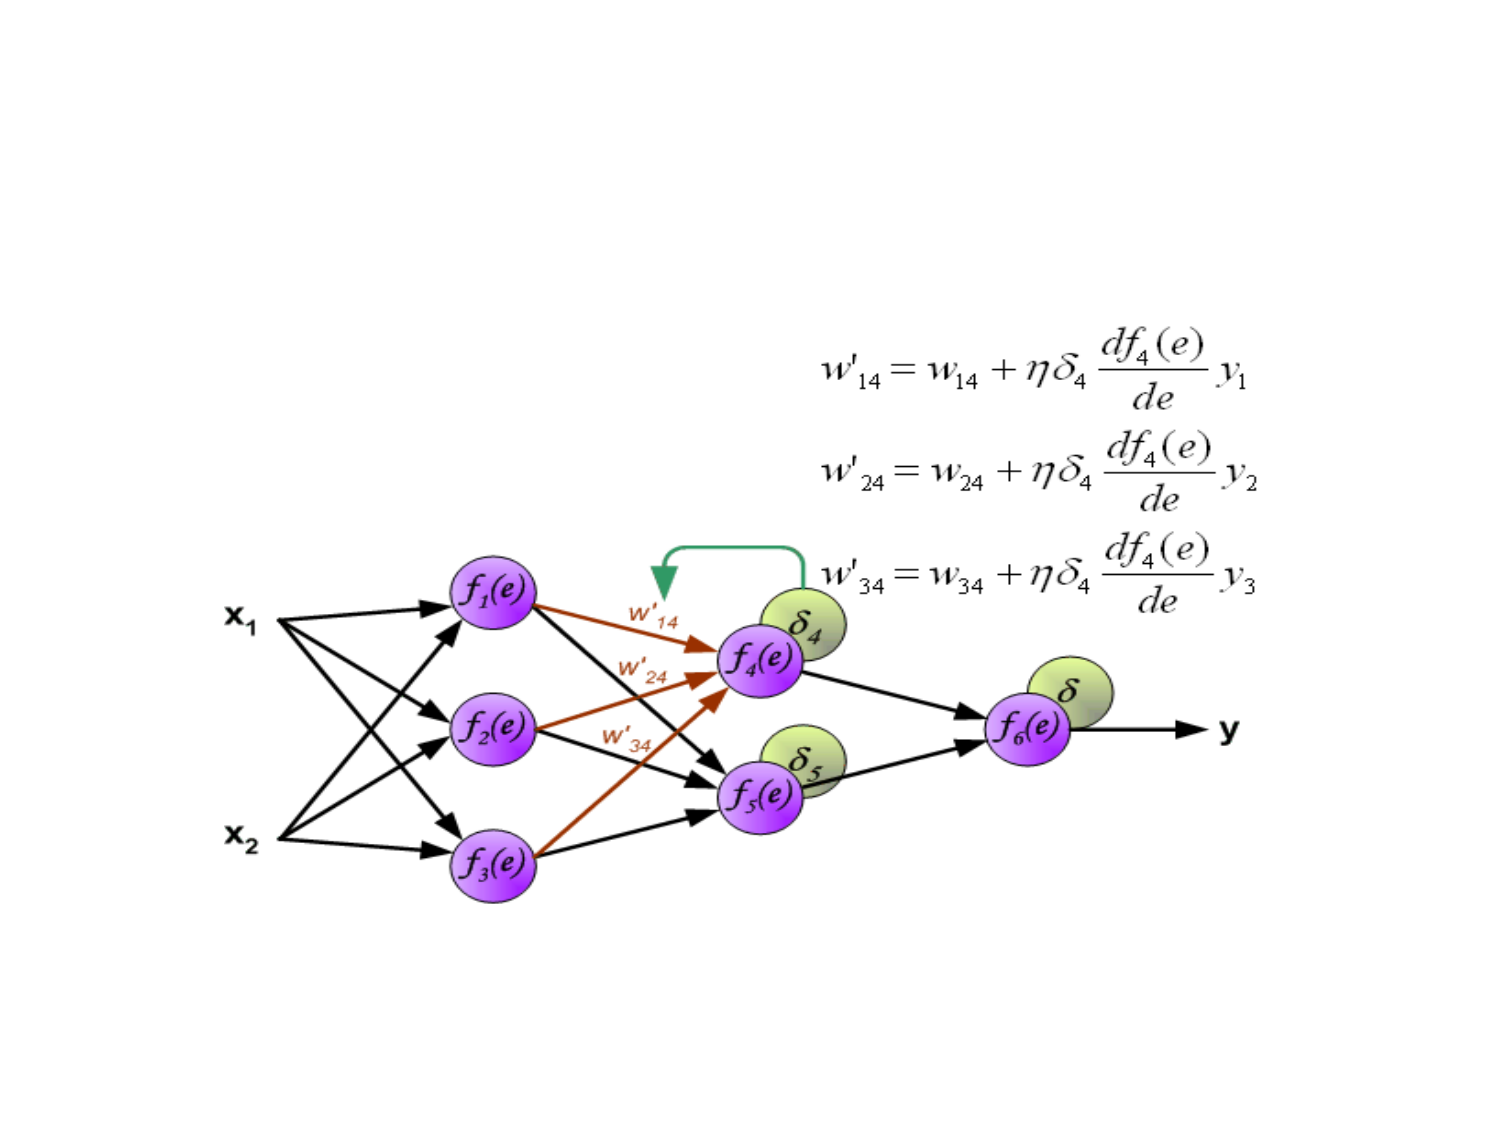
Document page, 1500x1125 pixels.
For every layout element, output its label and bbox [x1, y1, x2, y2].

picture [223, 319, 1273, 929]
